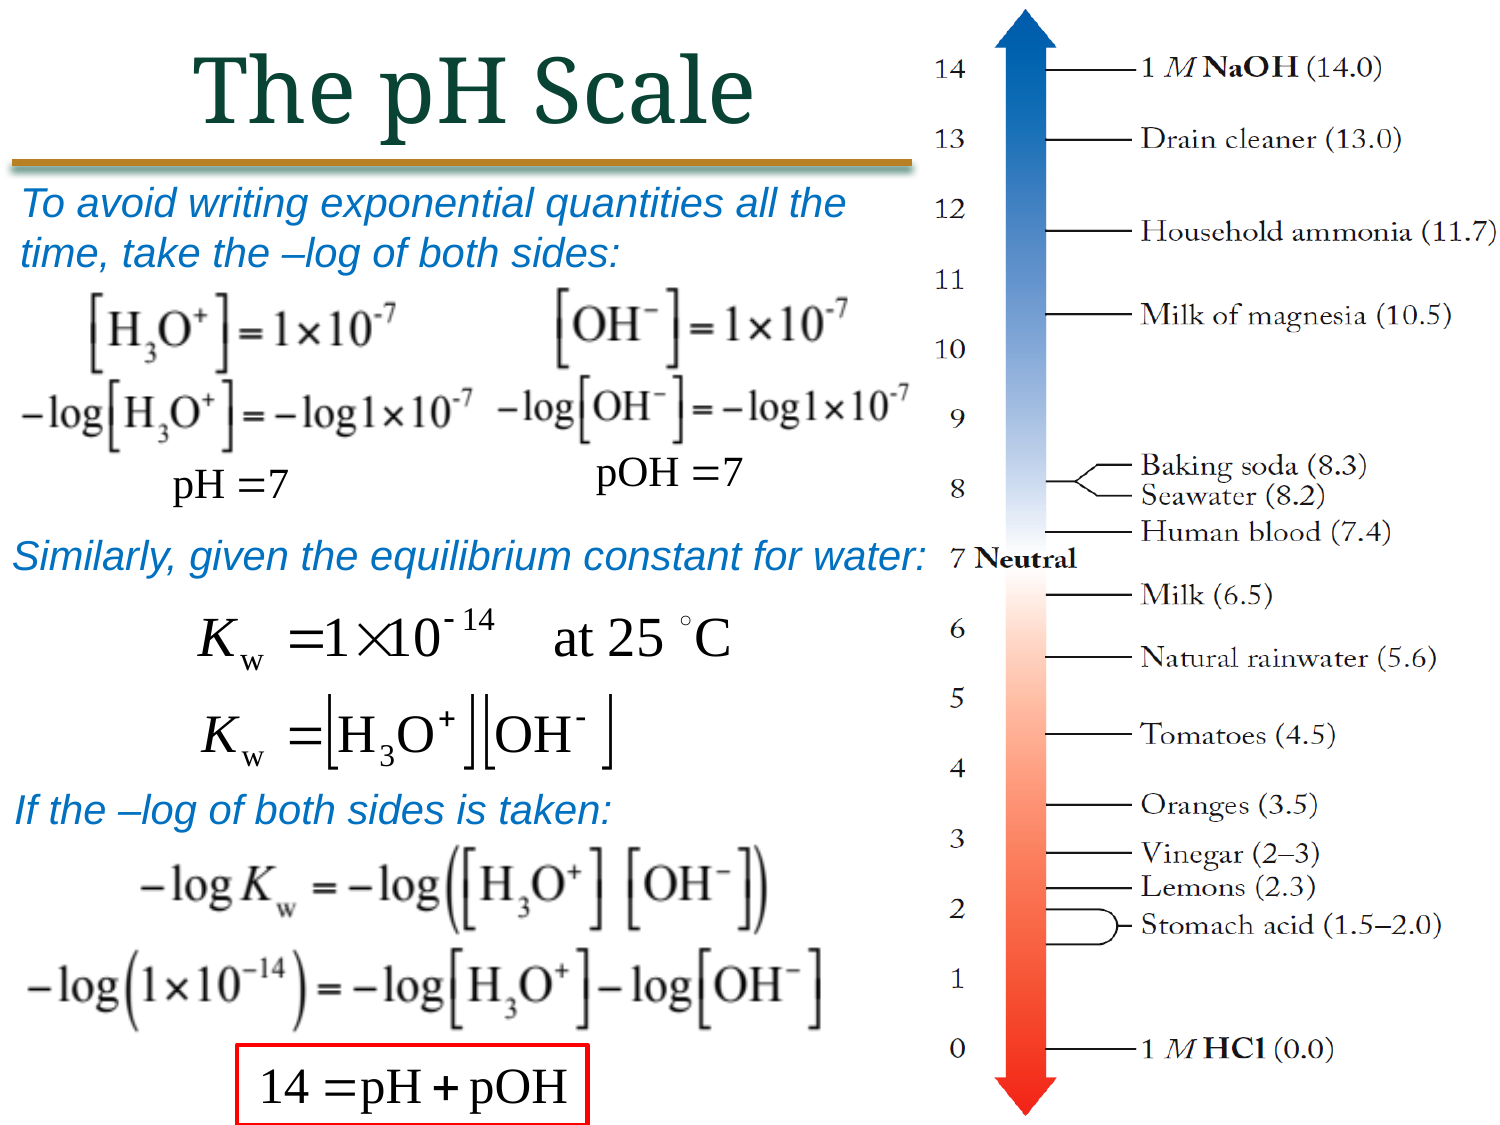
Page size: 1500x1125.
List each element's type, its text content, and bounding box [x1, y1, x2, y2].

text_box Similarly, given the equilibrium constant for water: [0, 521, 919, 587]
text_box The pH Scale [0, 24, 919, 175]
picture [924, 9, 1500, 1125]
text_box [553, 282, 851, 368]
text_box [256, 1056, 579, 1125]
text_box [137, 837, 769, 937]
text_box To avoid writing exponential quantities all the time, take the –log of both sides: [5, 168, 913, 284]
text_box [494, 370, 913, 448]
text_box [18, 374, 476, 457]
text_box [589, 447, 752, 506]
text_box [191, 693, 621, 781]
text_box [187, 594, 741, 685]
text_box If the –log of both sides is taken: [0, 775, 628, 841]
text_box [165, 458, 296, 517]
text_box [237, 1044, 588, 1125]
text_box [24, 942, 826, 1035]
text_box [87, 287, 401, 373]
